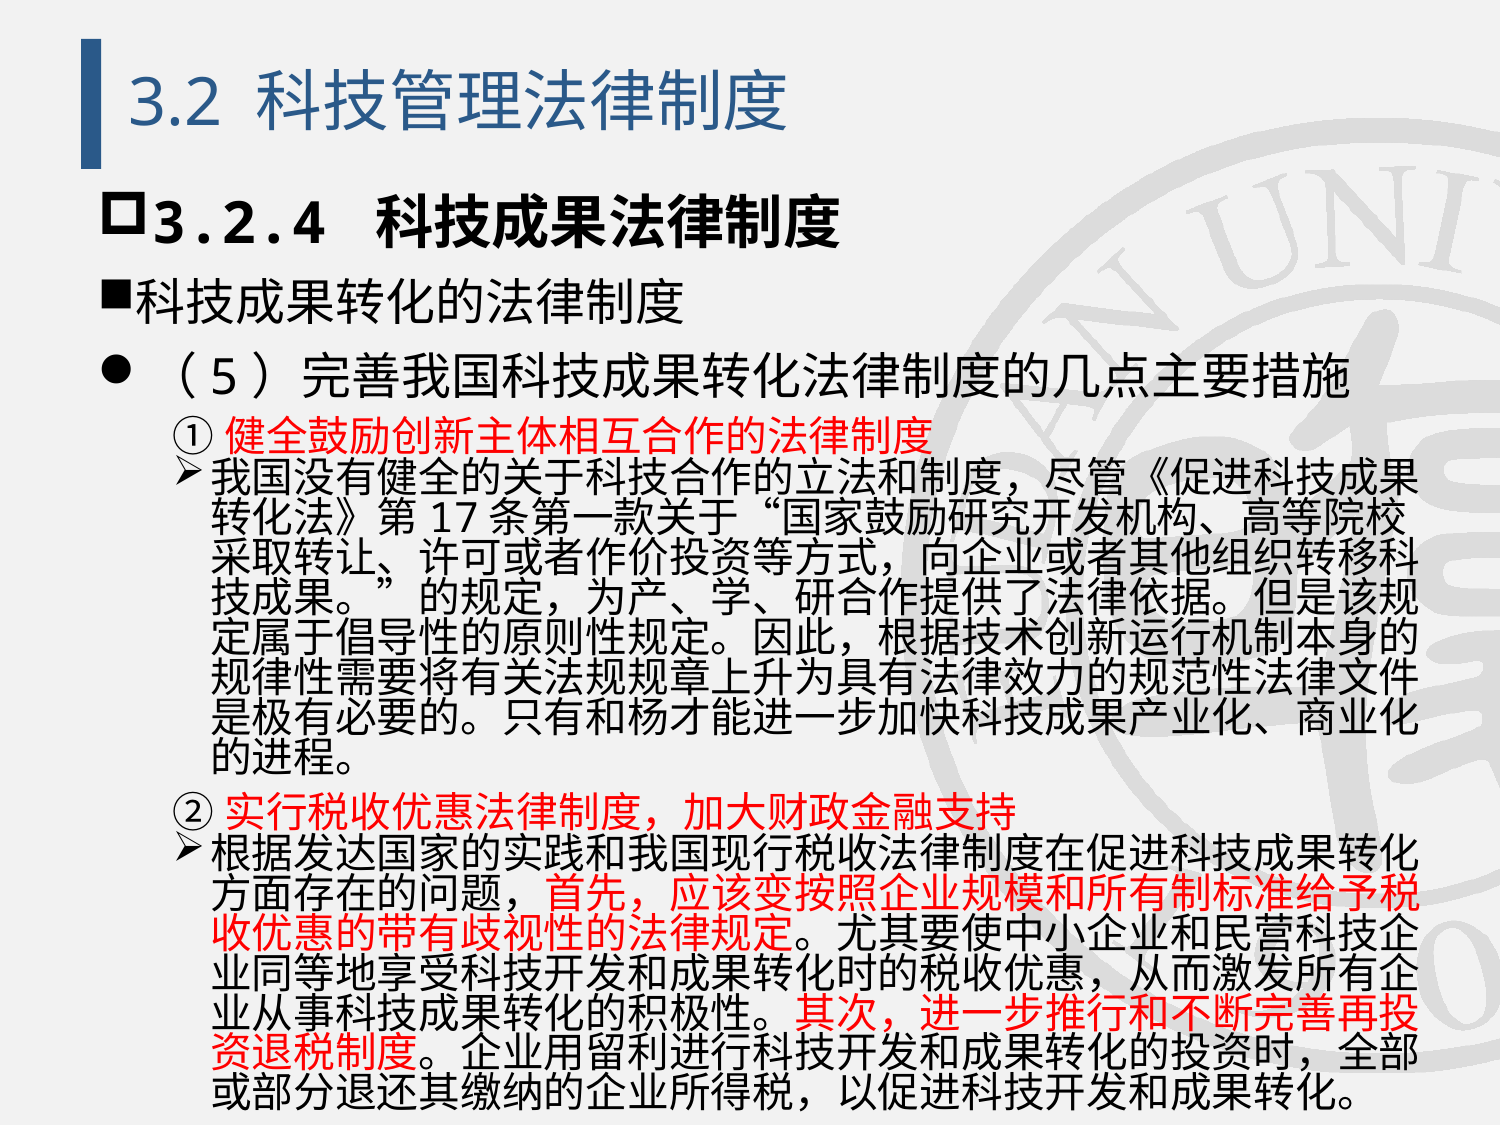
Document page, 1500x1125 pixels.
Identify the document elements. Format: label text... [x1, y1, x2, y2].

list 3.2.4 科技成果法律制度 科技成果转化的法律制度 （5）完善我国科技成果转化法律制度的几点主要措施 ①健全鼓励创新主体相互合作的法律制度 我国没有健全的关于科技合作的立法和制度，尽管《促进科技成果转化法》第17条第一款关于“国家鼓励研究开发机构、高等院校采取转让、许可或者作价投资等方式，向企业或者其他组织转移科技成果。”的规定，为产、学、研合作提供了法律依据。但是该规定属于倡导性的原则性规定。因此，根据技术创新运行机制本身的规律性需要将有关法规规章上升为具有法律效力的规范性法律文件是极有必要的。只有和杨才能进一步加快科技成果产业化、商业化的进程。 ②实行税收优惠法律制度，加大财政金融支持 根据发达国家的实践和我国现行税收法律制度在促进科技成果转化方面存在的问题，首先，应该变按照企业规模和所有制标准给予税收优惠的带有歧视性的法律规定。尤其要使中小企业和民营科技企业同等地享受科技开发和成果转化时的税收优惠，从而激发所有企业从事科技成果转化的积极性。其次，进一步推行和不断完善再投资退税制度。企业用留利进行科技开发和成果转化的投资时，全部或部分退还其缴纳的企业所得税，以促进科技开发和成果转化。 [82, 185, 1439, 1014]
title 3.2 科技管理法律制度 [113, 49, 1387, 159]
